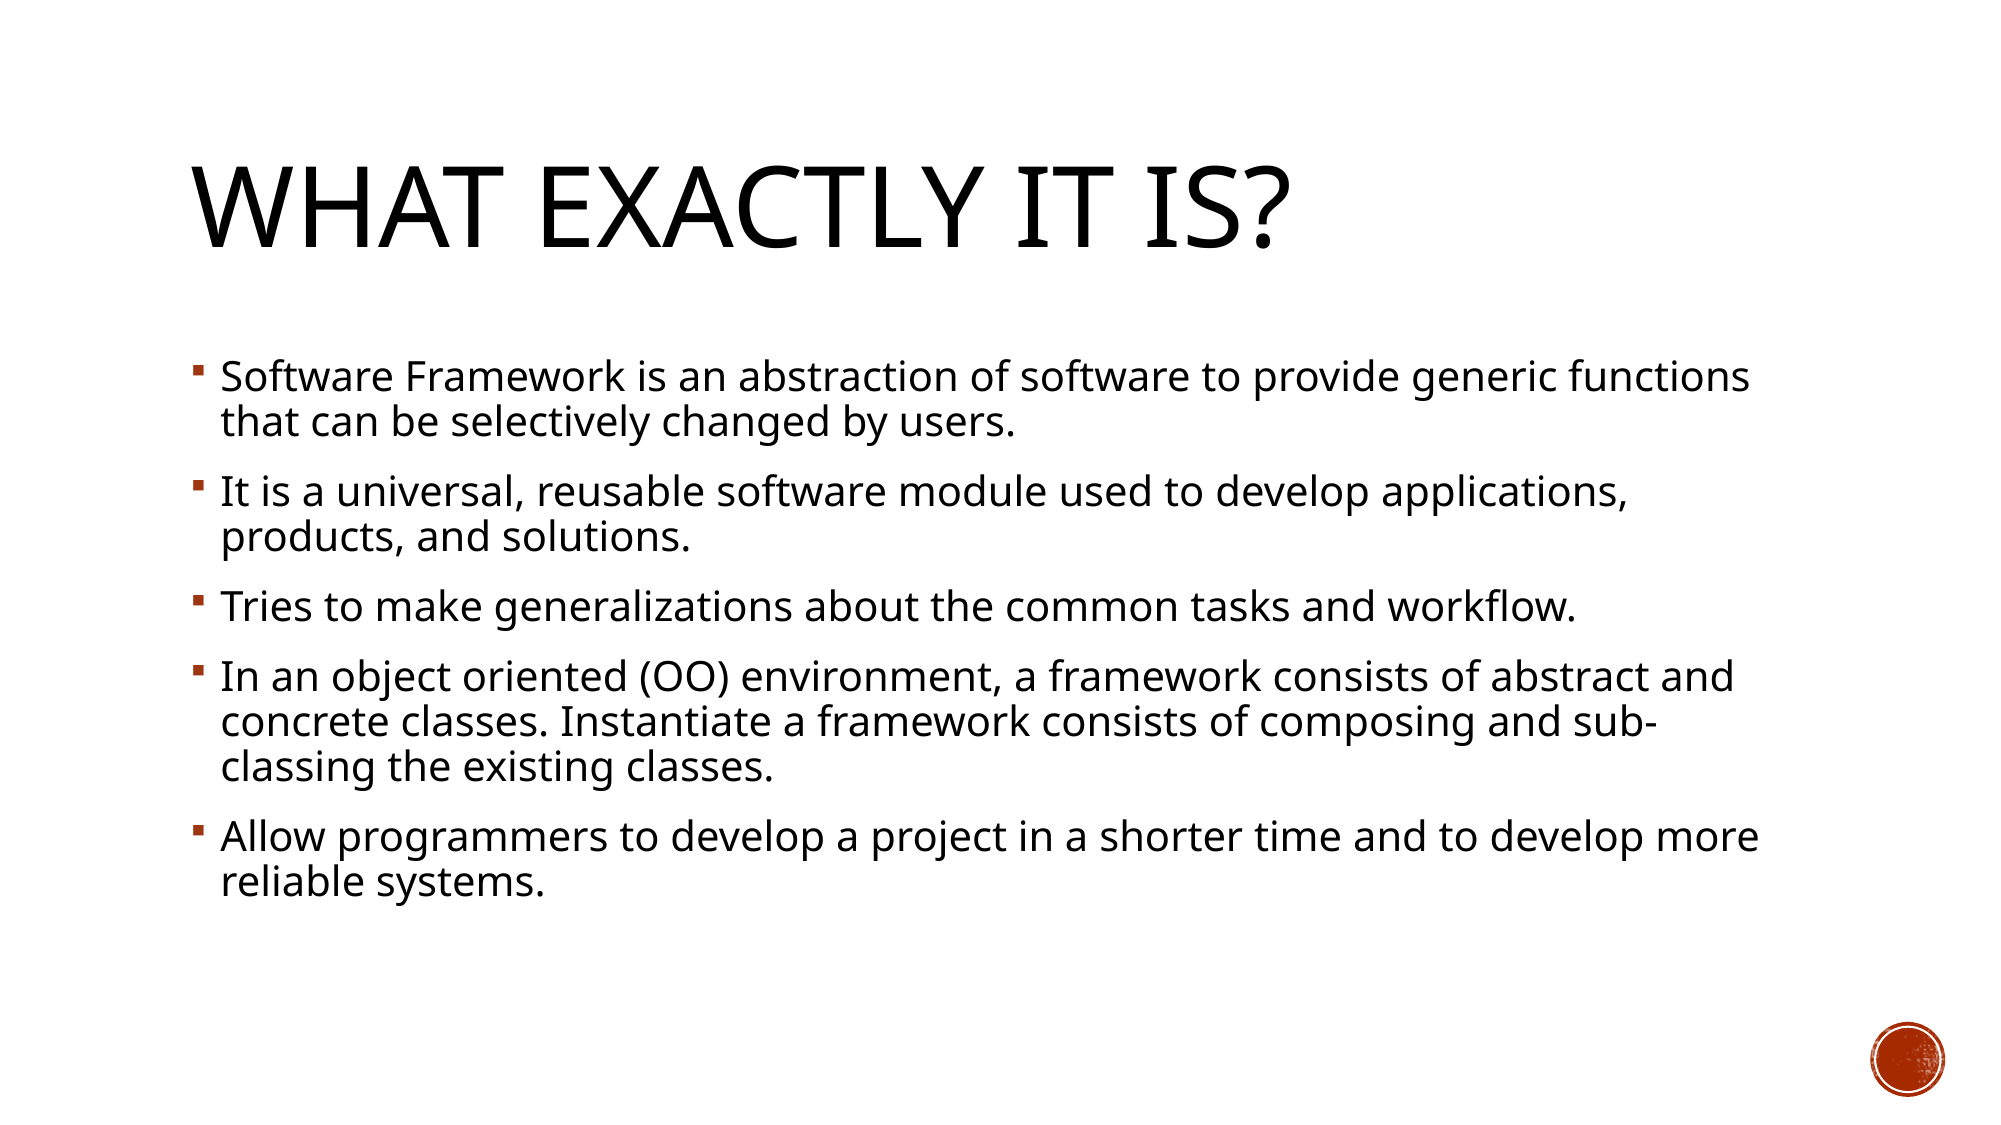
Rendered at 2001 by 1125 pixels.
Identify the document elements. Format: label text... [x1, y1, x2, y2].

title What exactly it is? [175, 79, 1826, 344]
list Software Framework is an abstraction of software to provide generic functions that can be selectively changed by users. It is a universal, reusable software module used to develop applications, products, and solutions. Tries to make generalizations about the common tasks and workflow. In an object oriented (OO) environment, a framework consists of abstract and concrete classes. Instantiate a framework consists of composing and sub-classing the existing classes. Allow programmers to develop a project in a shorter time and to develop more reliable systems. [175, 348, 1826, 1013]
